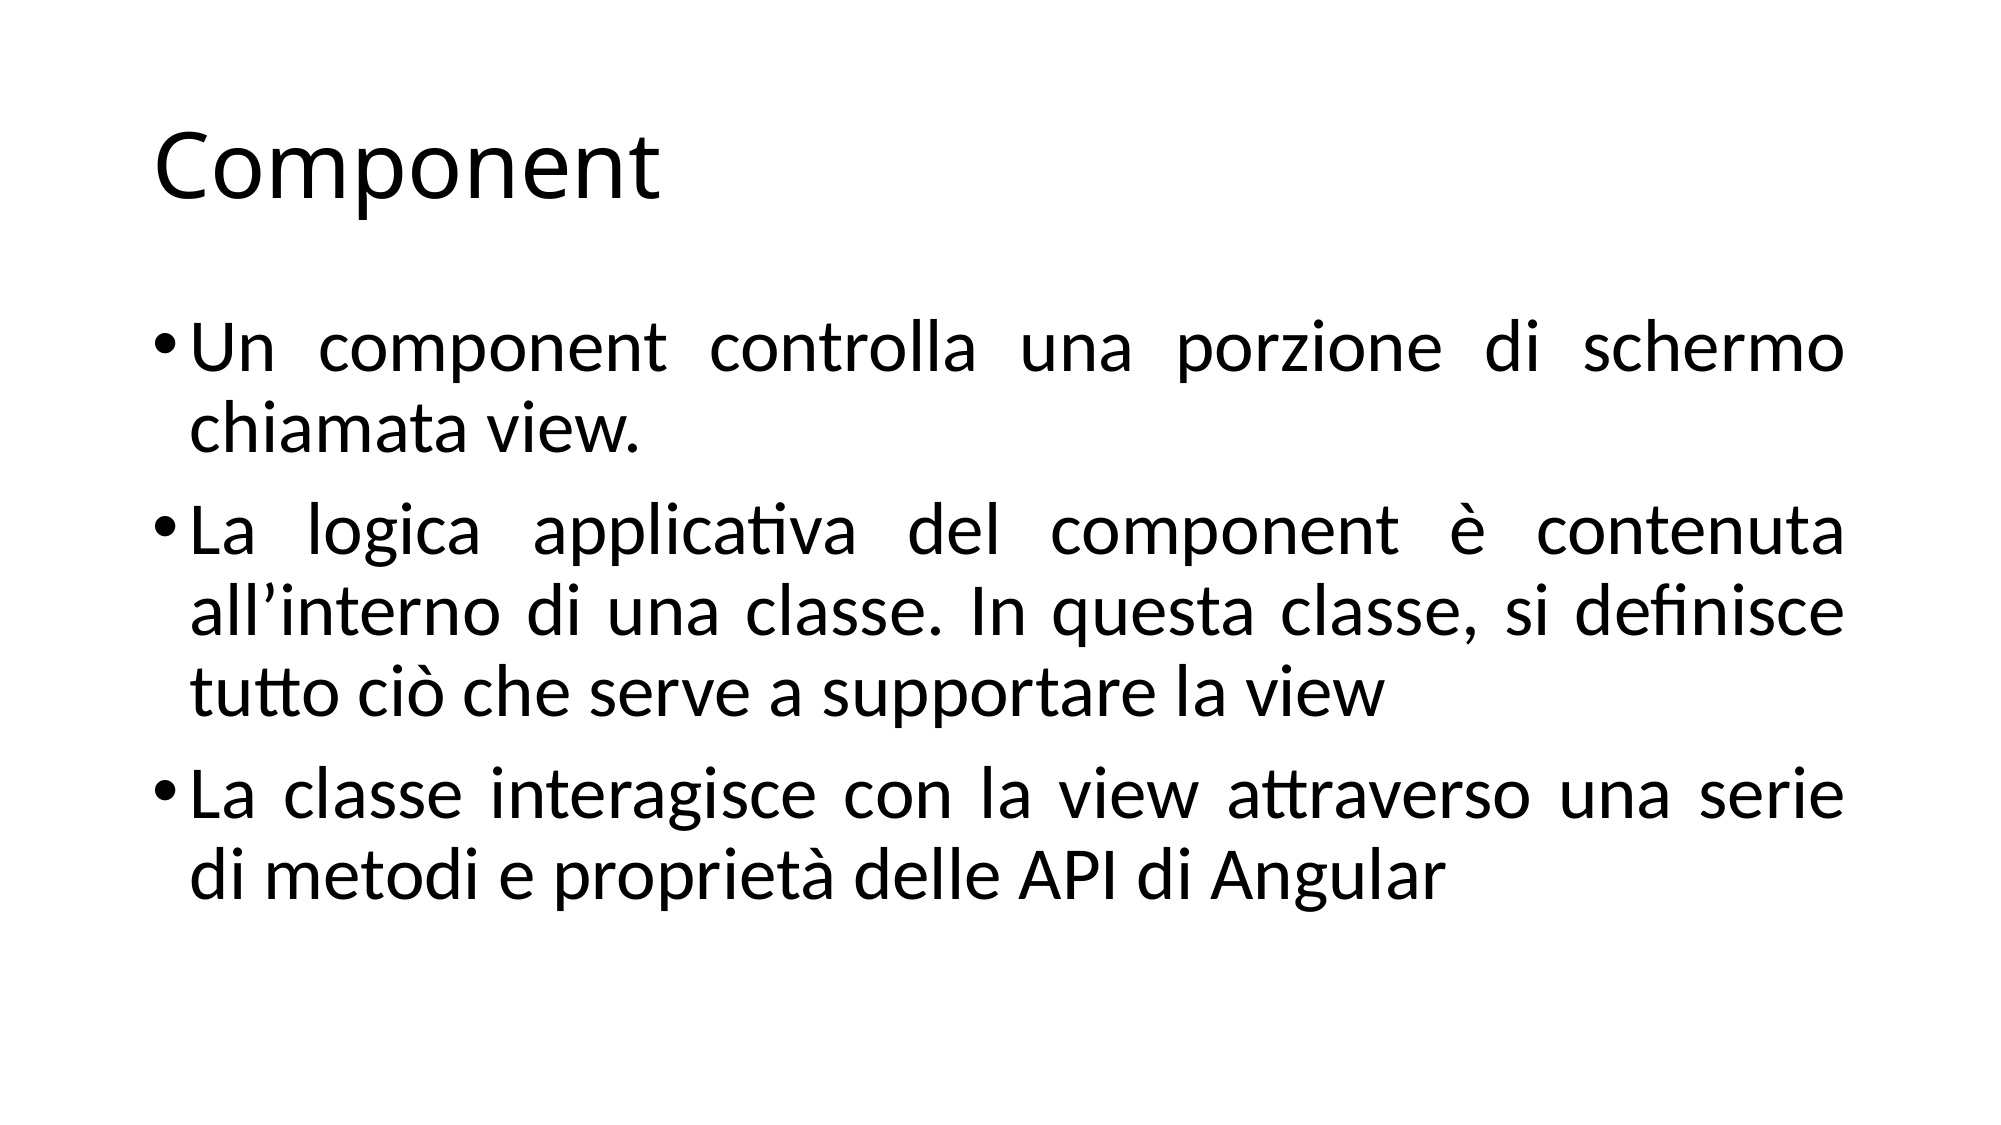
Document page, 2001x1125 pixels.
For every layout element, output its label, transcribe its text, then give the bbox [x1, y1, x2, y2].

title Component [137, 59, 1863, 278]
list Un component controlla una porzione di schermo chiamata view. La logica applicativa del component è contenuta all’interno di una classe. In questa classe, si definisce tutto ciò che serve a supportare la view La classe interagisce con la view attraverso una serie di metodi e proprietà delle API di Angular [137, 299, 1863, 1014]
